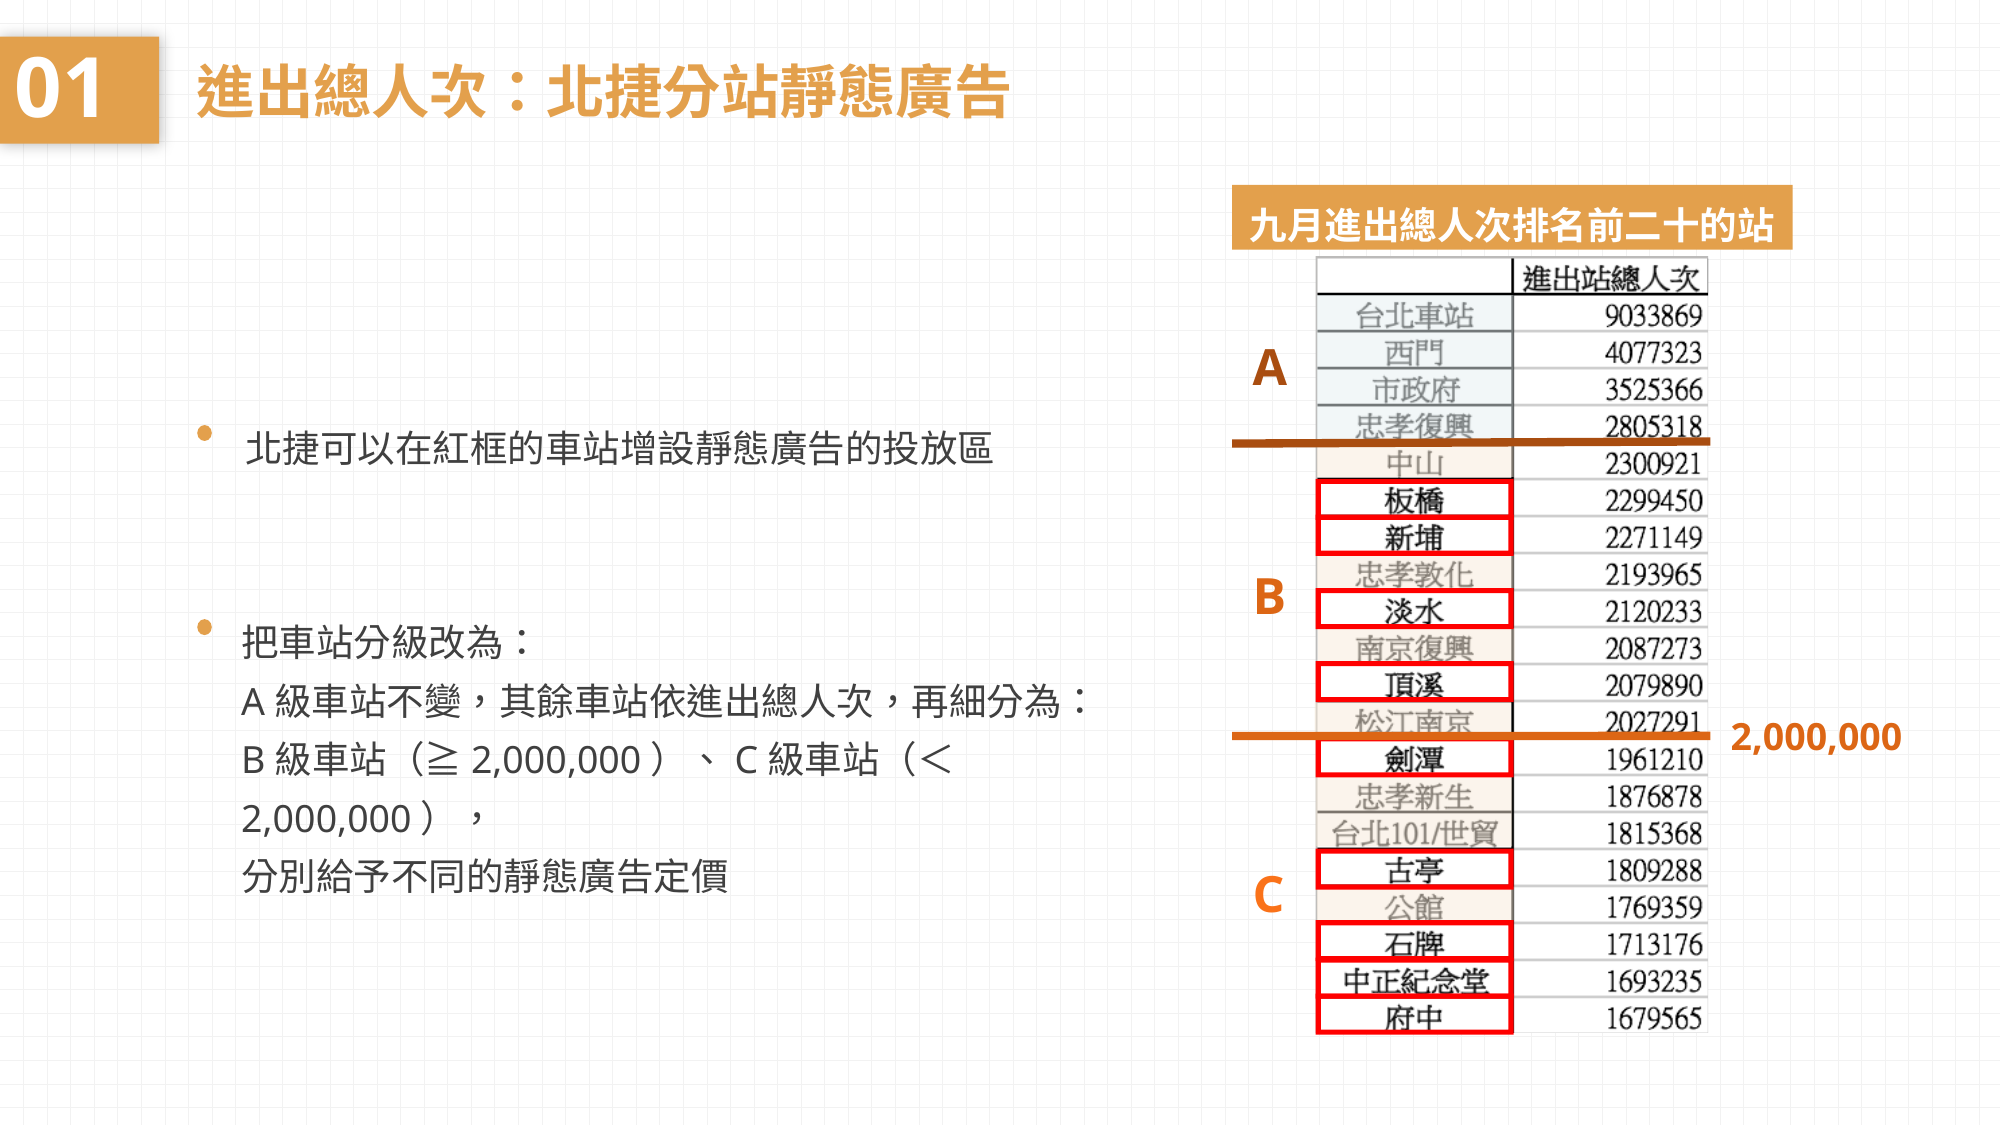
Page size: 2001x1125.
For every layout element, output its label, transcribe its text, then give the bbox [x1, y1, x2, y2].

text_box 2,000,000 [1715, 705, 1934, 766]
list 01 [0, 36, 160, 144]
text_box [1790, 184, 1794, 251]
text_box A [1237, 328, 1313, 404]
list 進出總人次：北捷分站靜態廣告 [182, 36, 1238, 144]
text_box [1314, 256, 1709, 441]
text_box C [1237, 854, 1313, 930]
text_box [1314, 444, 1709, 735]
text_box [1314, 736, 1709, 1035]
text_box 北捷可以在紅框的車站增設靜態廣告的投放區 [230, 404, 1010, 478]
text_box 把車站分級改為： A級車站不變，其餘車站依進出總人次，再細分為： B級車站（≧2,000,000）、C級車站（＜2,000,000）， 分別給予不同的靜態廣告定價 [226, 598, 1125, 906]
text_box [196, 423, 213, 443]
text_box [196, 618, 213, 637]
text_box B [1237, 557, 1313, 633]
text_box 九月進出總人次排名前二十的站 [1234, 181, 1790, 255]
